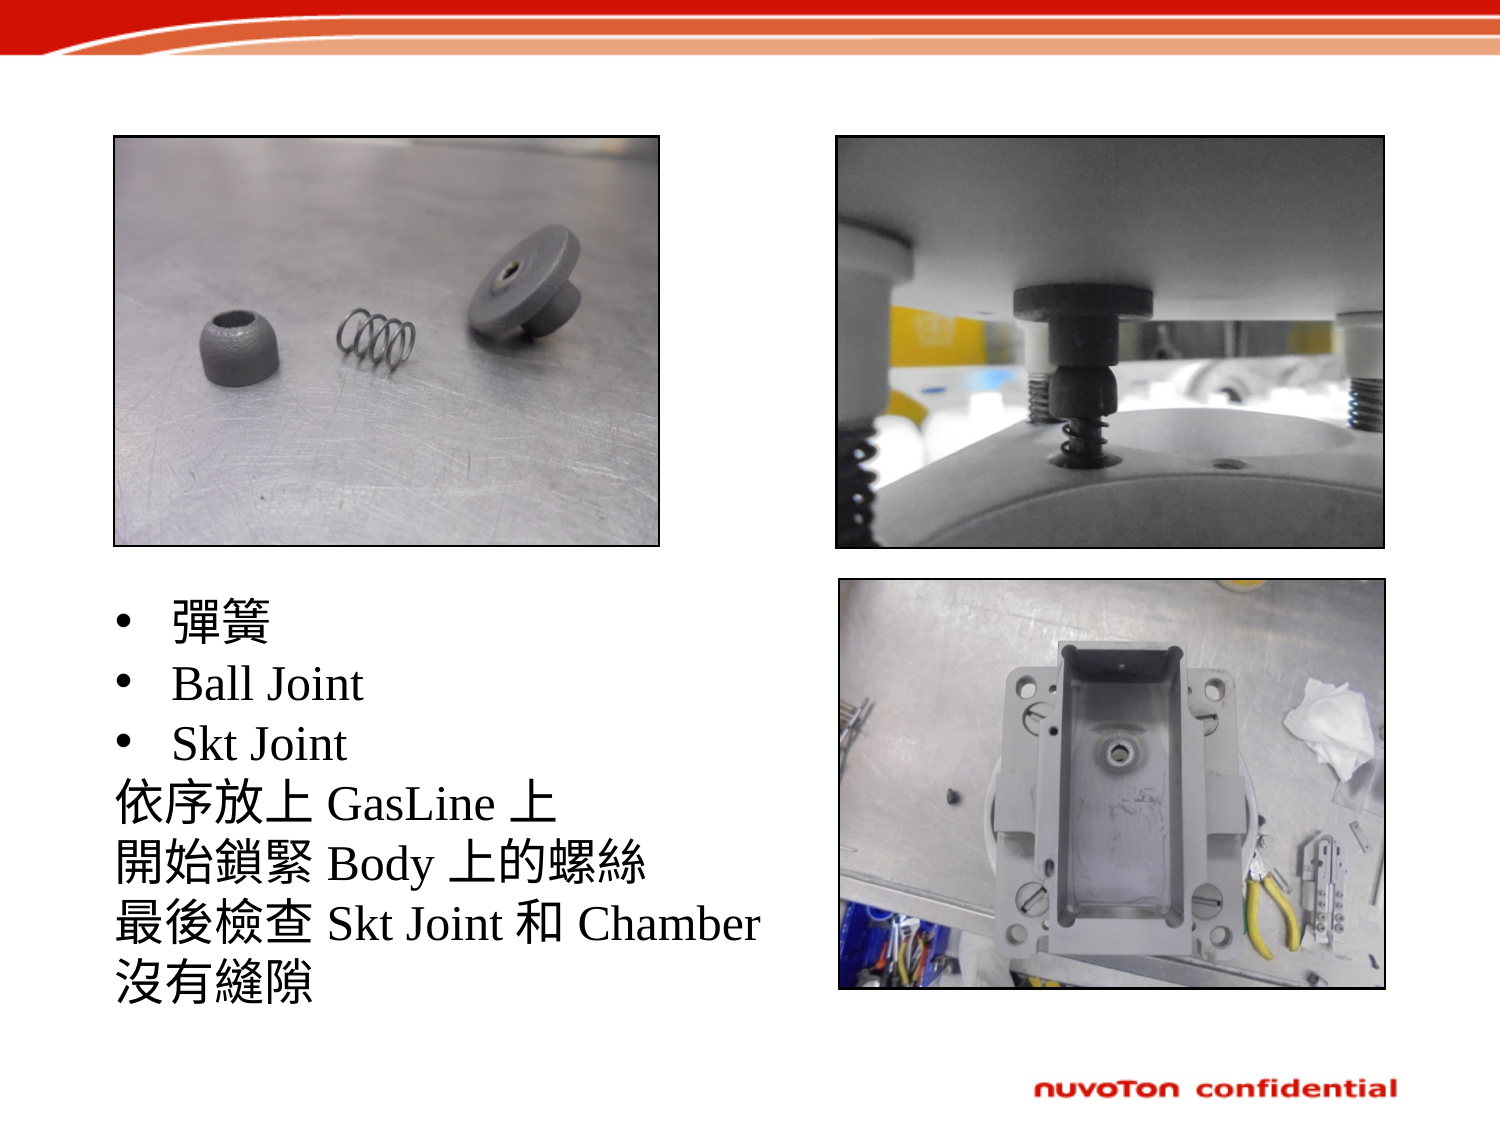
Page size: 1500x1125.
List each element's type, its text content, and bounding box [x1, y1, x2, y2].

picture [0, 0, 1500, 1125]
text_box 彈簧 Ball Joint Skt Joint 依序放上GasLine上 開始鎖緊Body上的螺絲 最後檢查Skt Joint和Chamber 沒有縫隙 [99, 583, 813, 1019]
